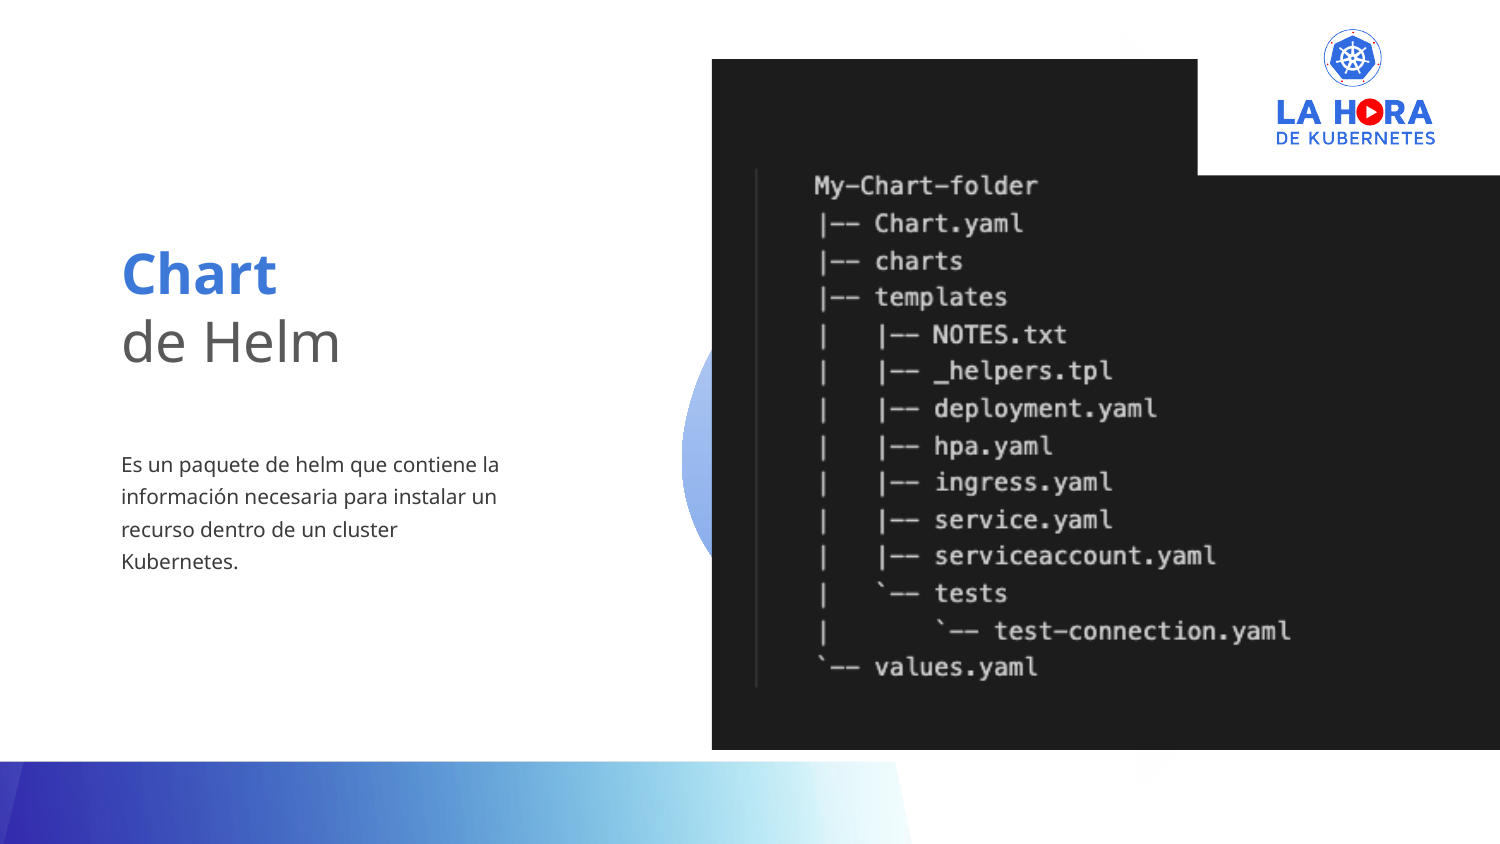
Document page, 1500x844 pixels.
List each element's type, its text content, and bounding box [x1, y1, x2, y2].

text_box Chart de Helm [109, 205, 682, 422]
picture [0, 0, 1500, 844]
text_box [681, 361, 706, 548]
text_box Es un paquete de helm que contiene la información necesaria para instalar un recurso dentro de un cluster Kubernetes. [109, 438, 530, 566]
text_box [1327, 0, 1500, 58]
